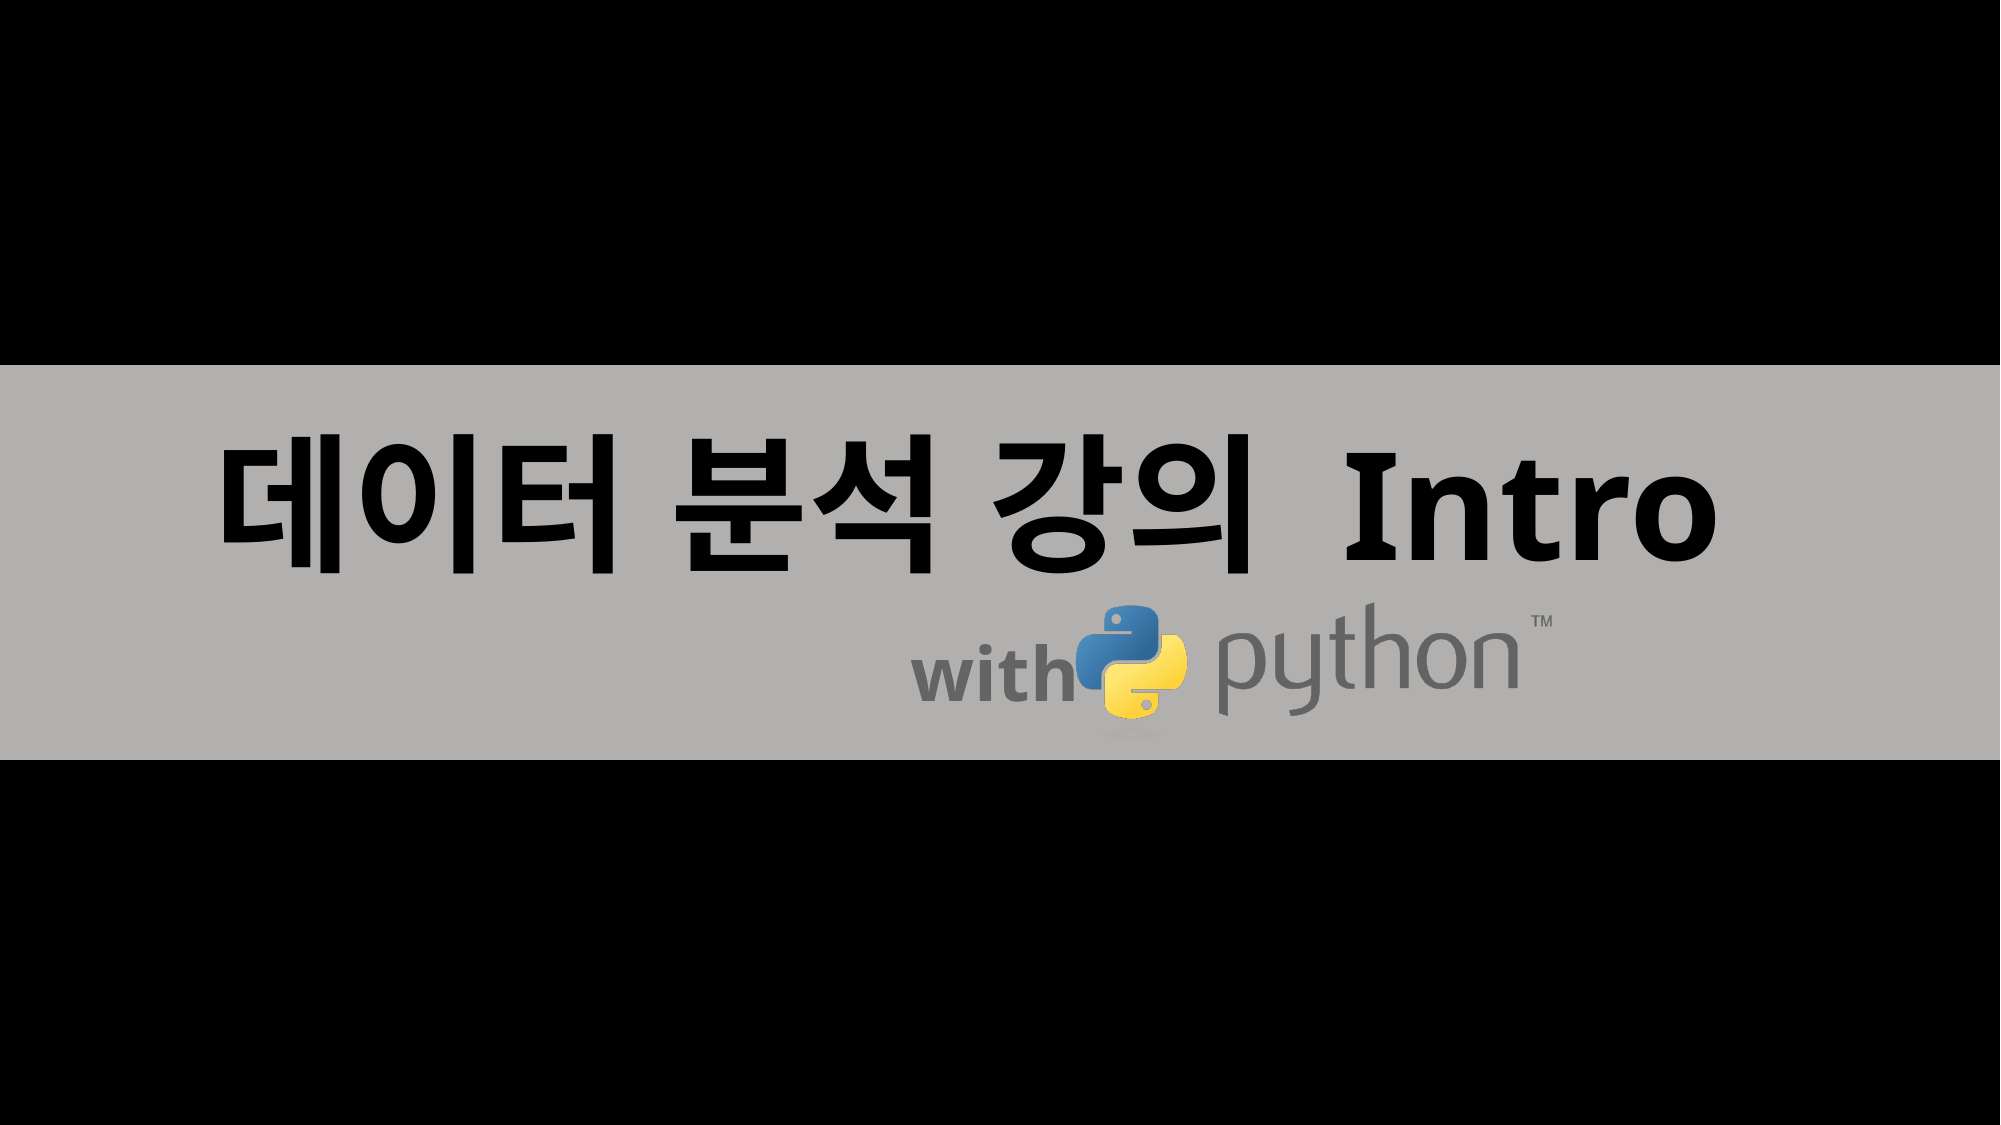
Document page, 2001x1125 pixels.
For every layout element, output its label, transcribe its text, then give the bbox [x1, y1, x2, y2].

text_box [0, 364, 2000, 761]
text_box 데이터 분석 강의 Intro [199, 402, 1737, 598]
picture [1070, 599, 1557, 744]
text_box with [895, 618, 1070, 724]
